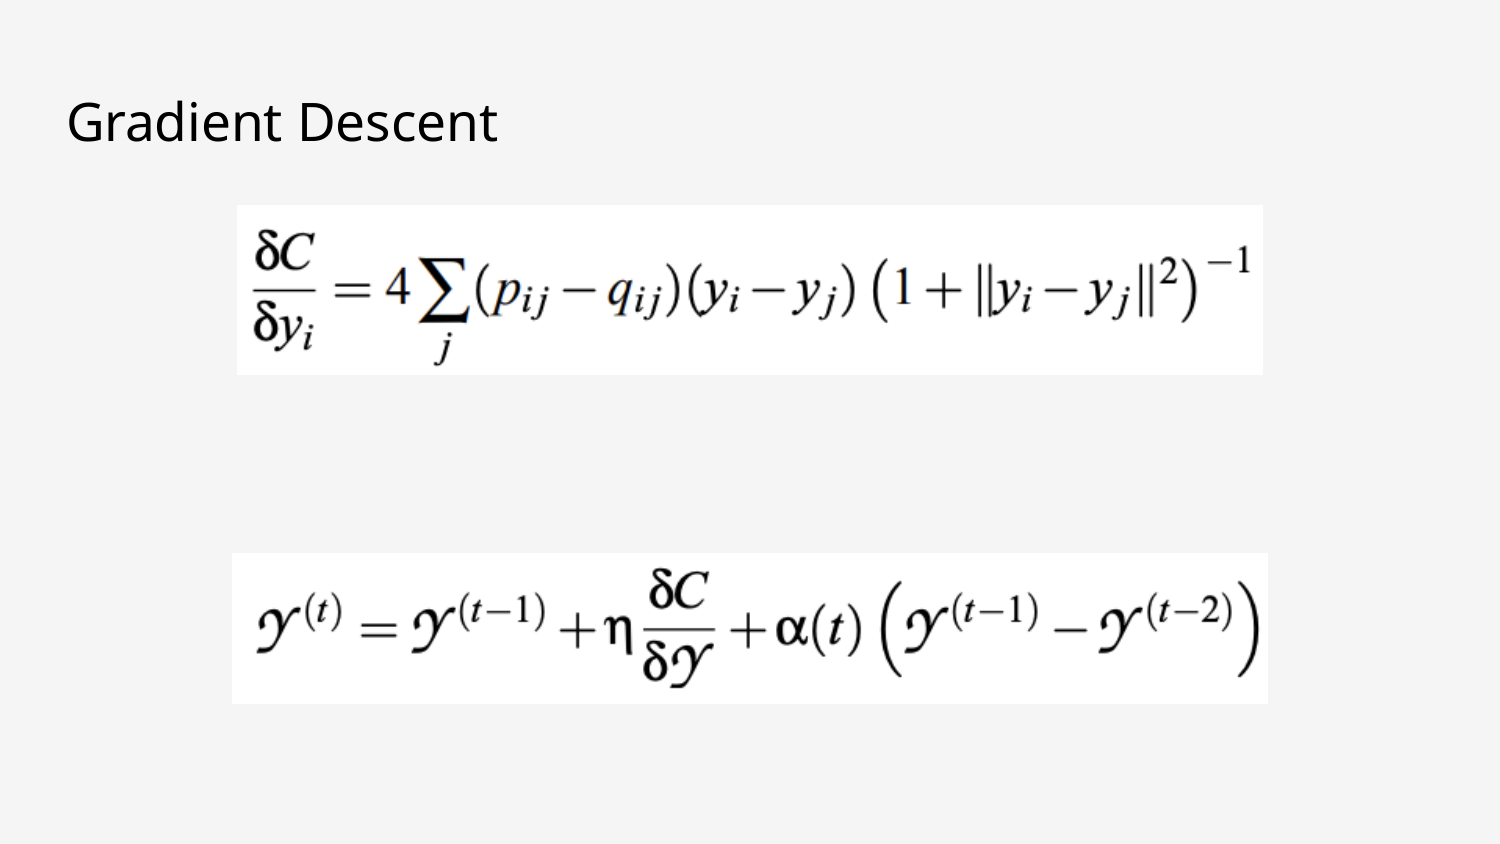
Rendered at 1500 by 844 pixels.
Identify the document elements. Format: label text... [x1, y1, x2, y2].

picture [232, 552, 1268, 704]
picture [237, 205, 1263, 375]
title Gradient Descent [51, 72, 1449, 167]
